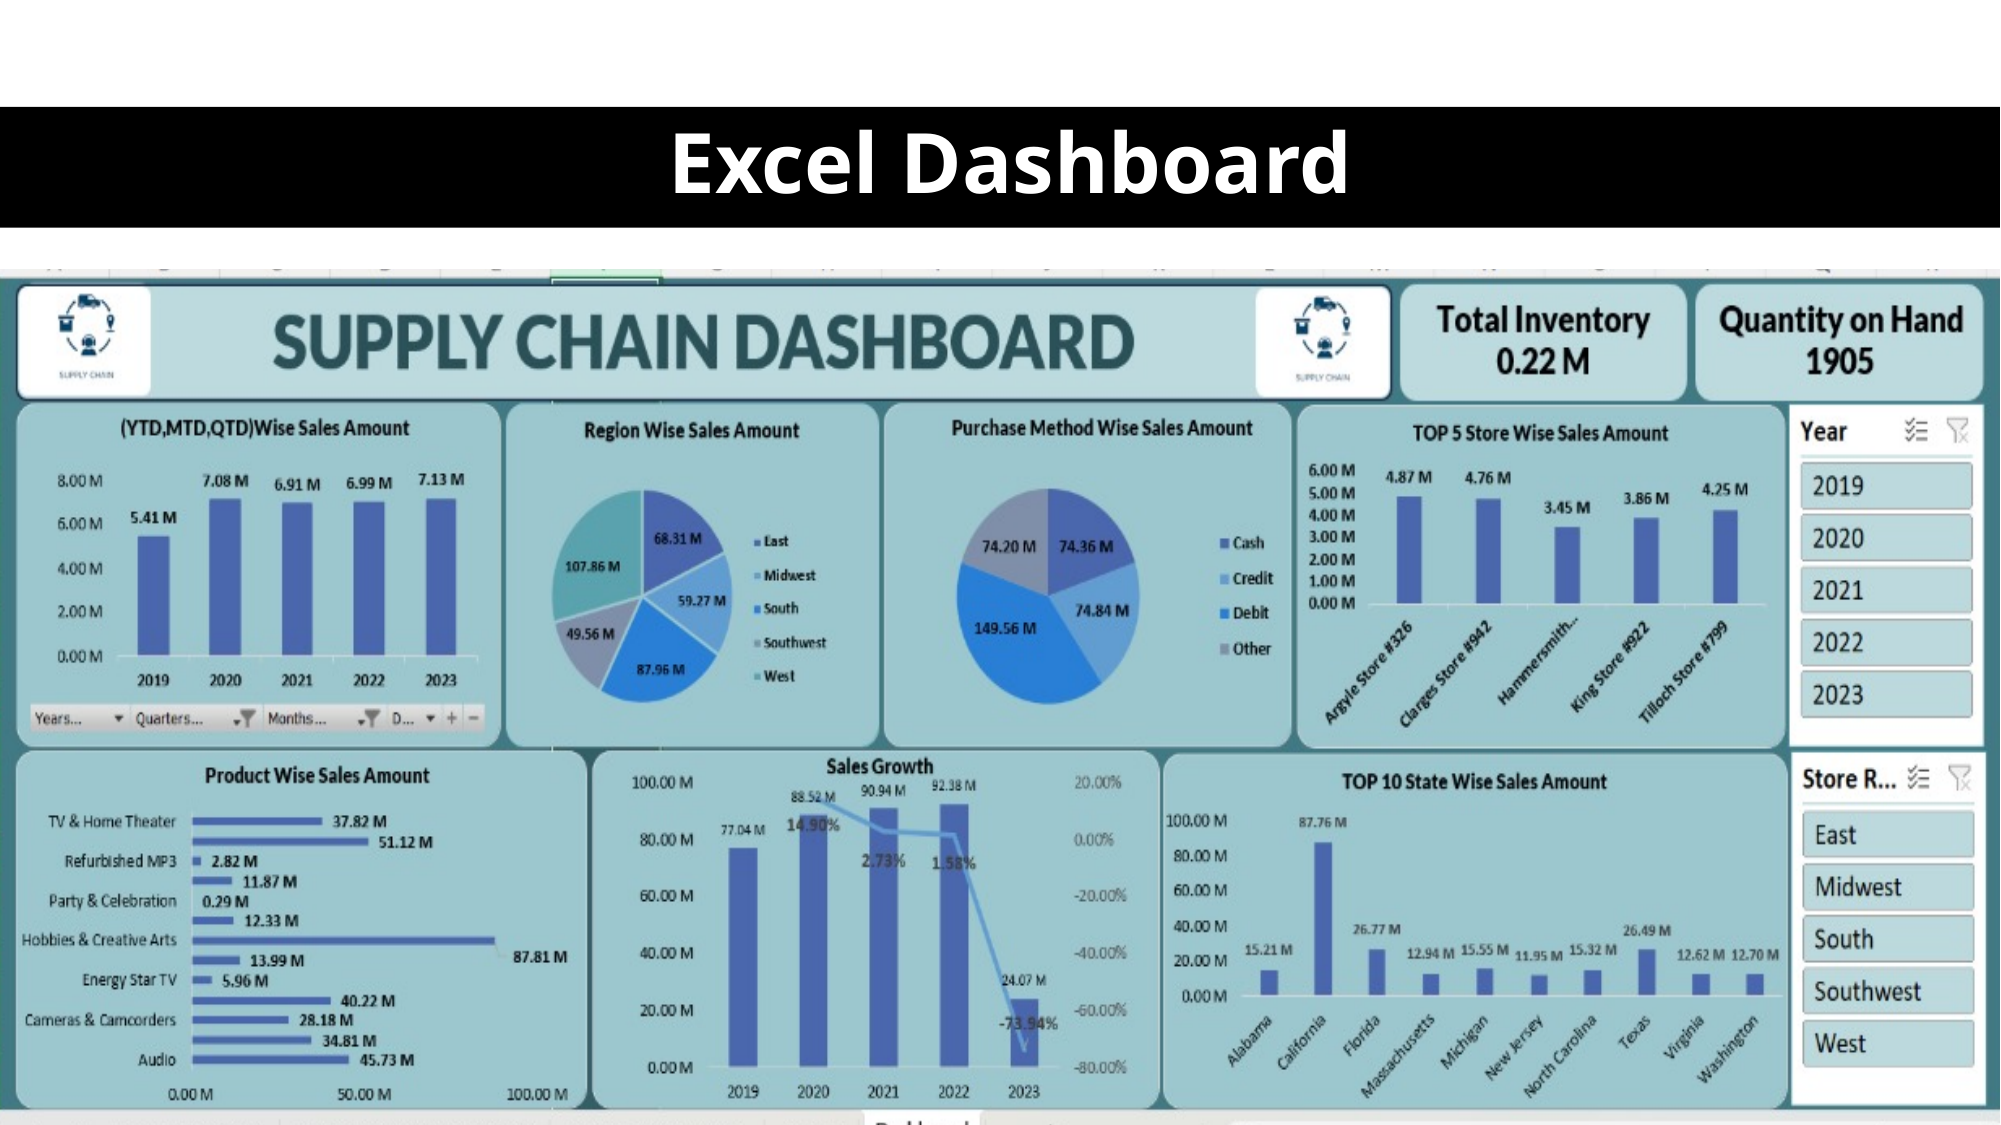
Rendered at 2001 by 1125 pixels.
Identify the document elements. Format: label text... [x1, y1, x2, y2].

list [0, 269, 2000, 1125]
title Excel Dashboard [91, 105, 1931, 228]
text_box [0, 106, 2000, 229]
